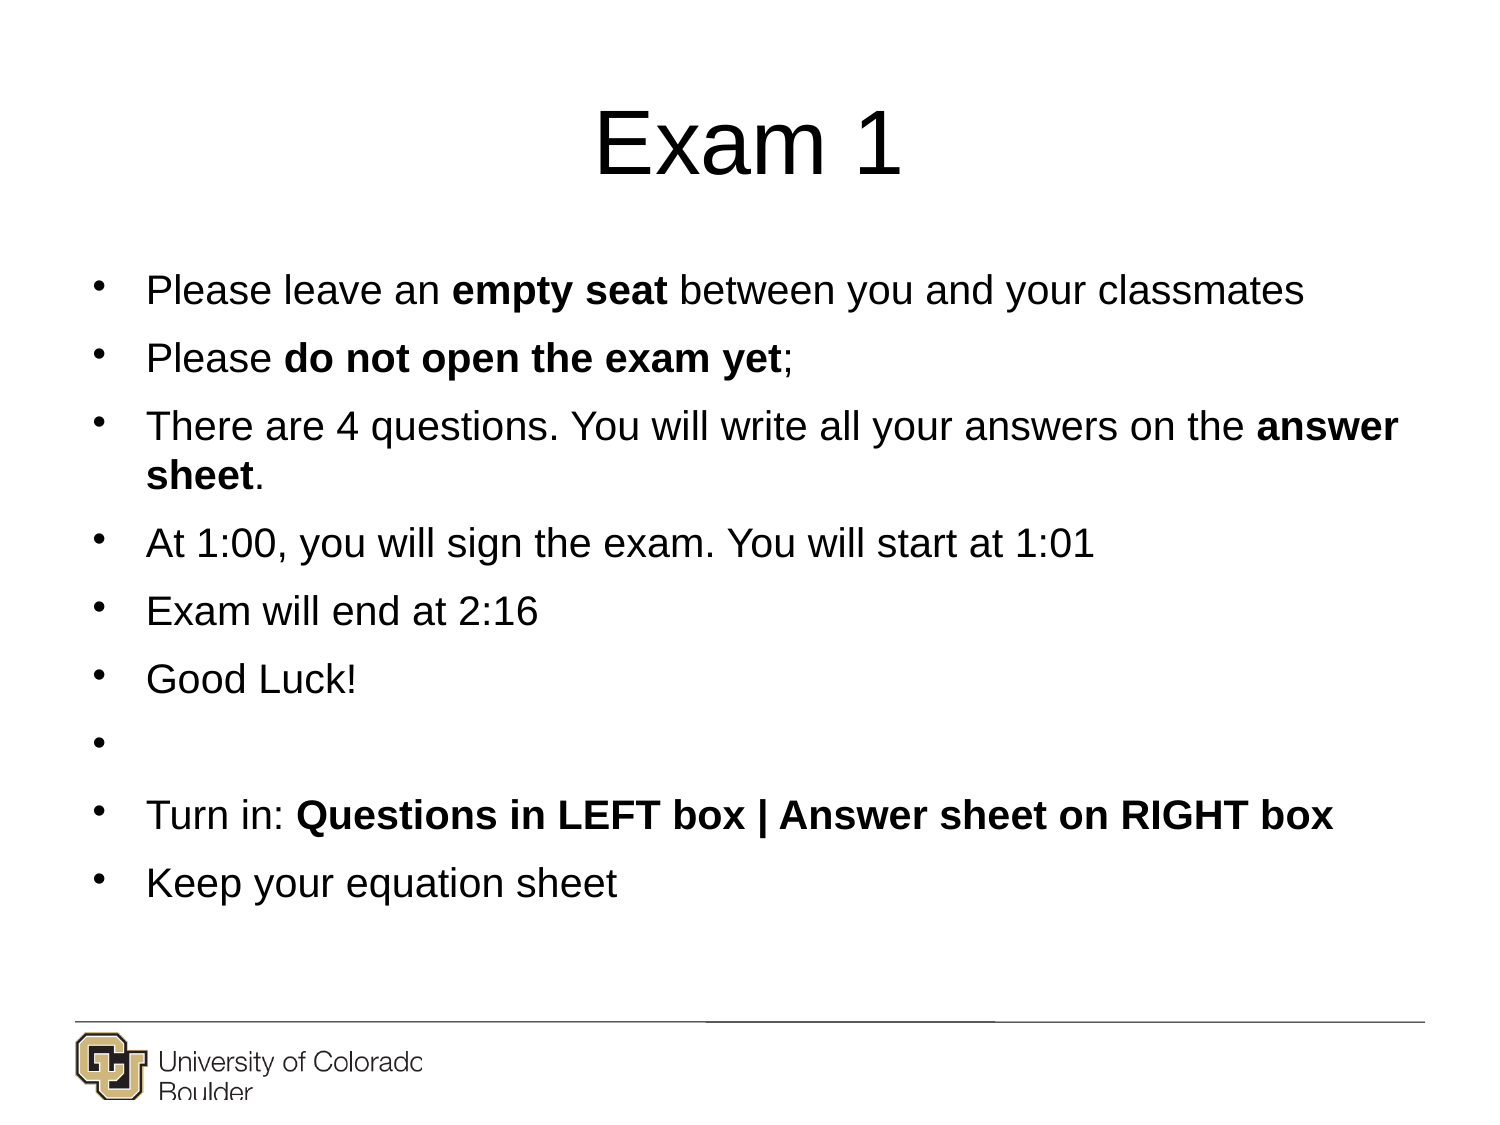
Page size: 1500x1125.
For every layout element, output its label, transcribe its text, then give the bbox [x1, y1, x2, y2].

list Please leave an empty seat between you and your classmates Please do not open the exam yet; There are 4 questions. You will write all your answers on the answer sheet. At 1:00, you will sign the exam. You will start at 1:01 Exam will end at 2:16 Good Luck! Turn in: Questions in LEFT box | Answer sheet on RIGHT box Keep your equation sheet [75, 263, 1425, 915]
title Exam 1 [75, 44, 1425, 232]
